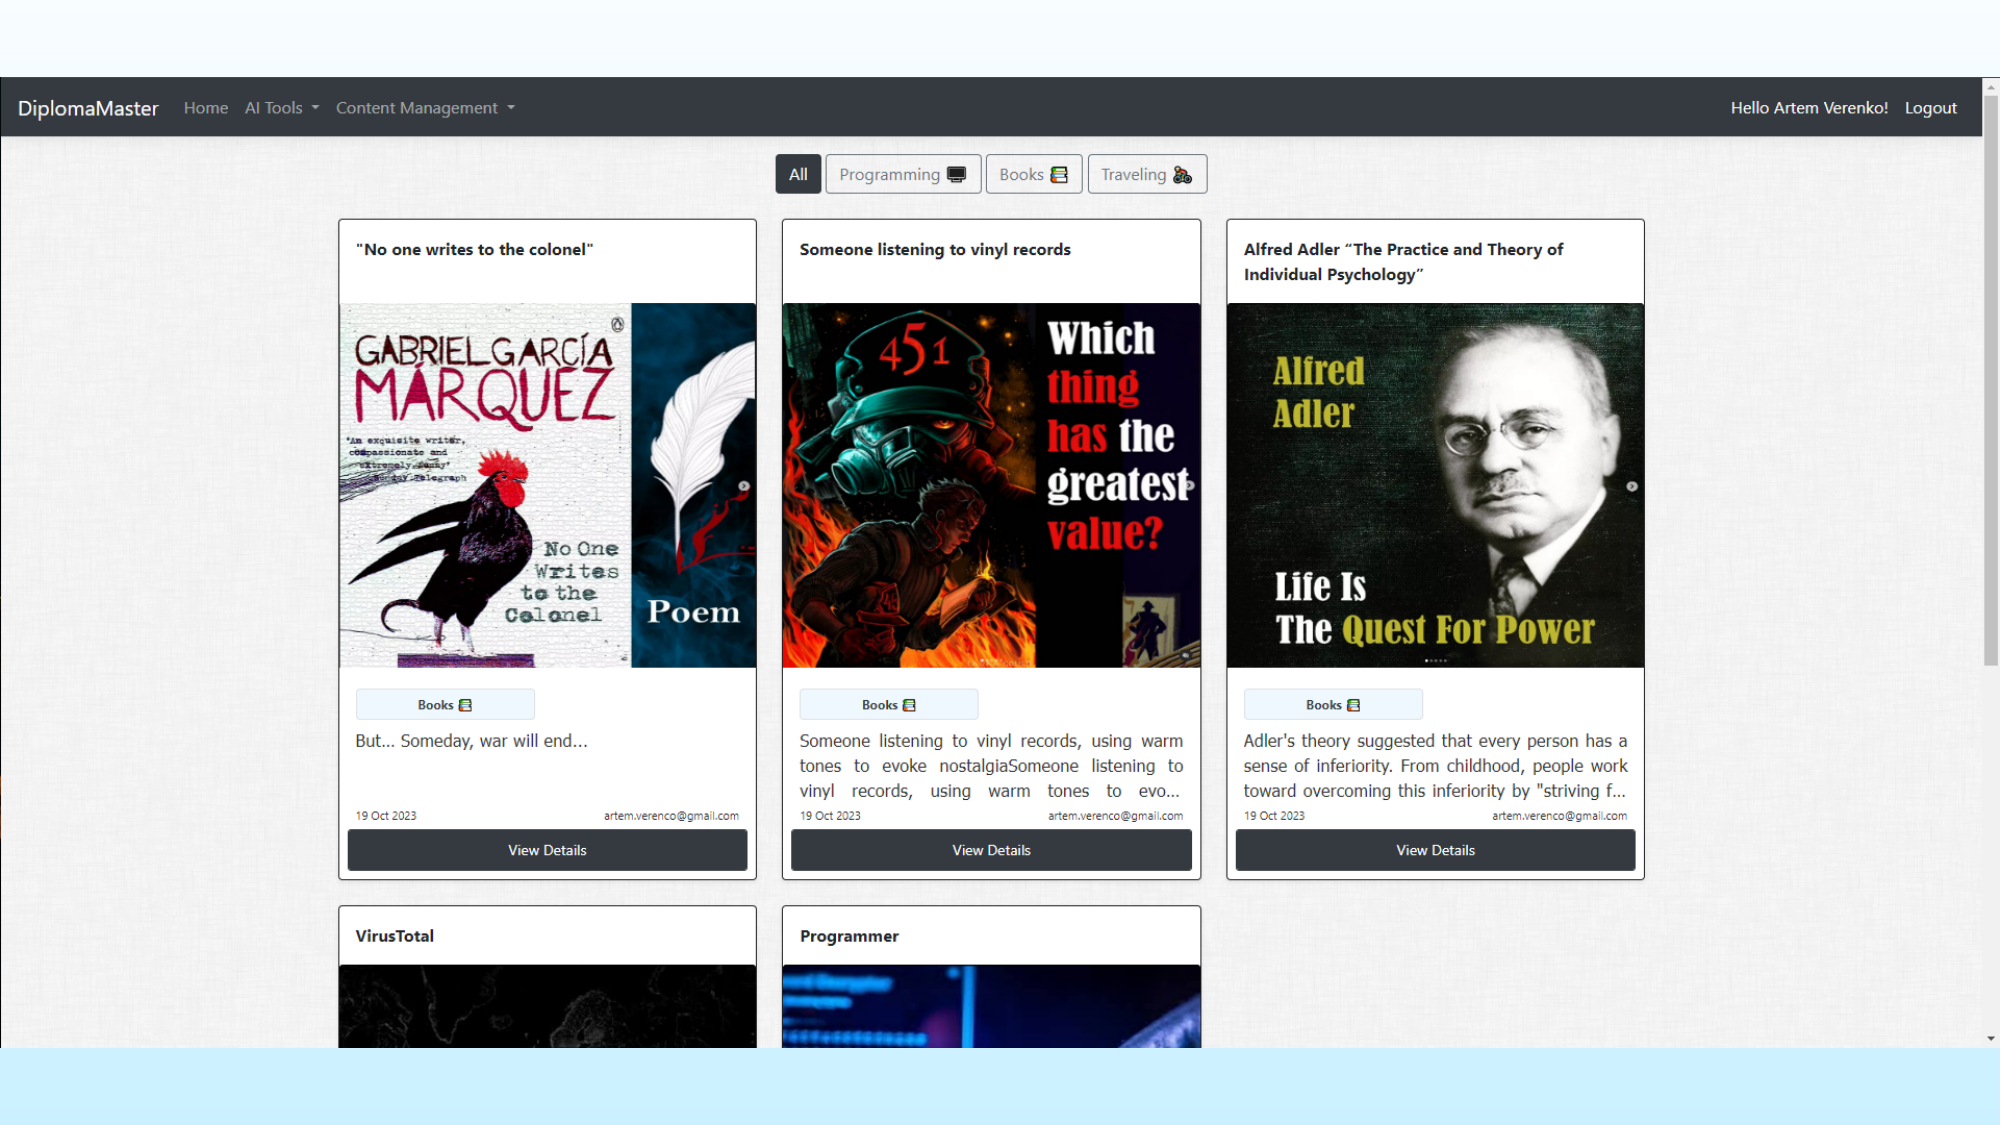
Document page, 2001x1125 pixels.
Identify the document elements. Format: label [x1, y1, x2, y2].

text_box [0, 0, 2000, 77]
text_box [0, 1048, 2000, 1125]
picture [0, 77, 2000, 1048]
